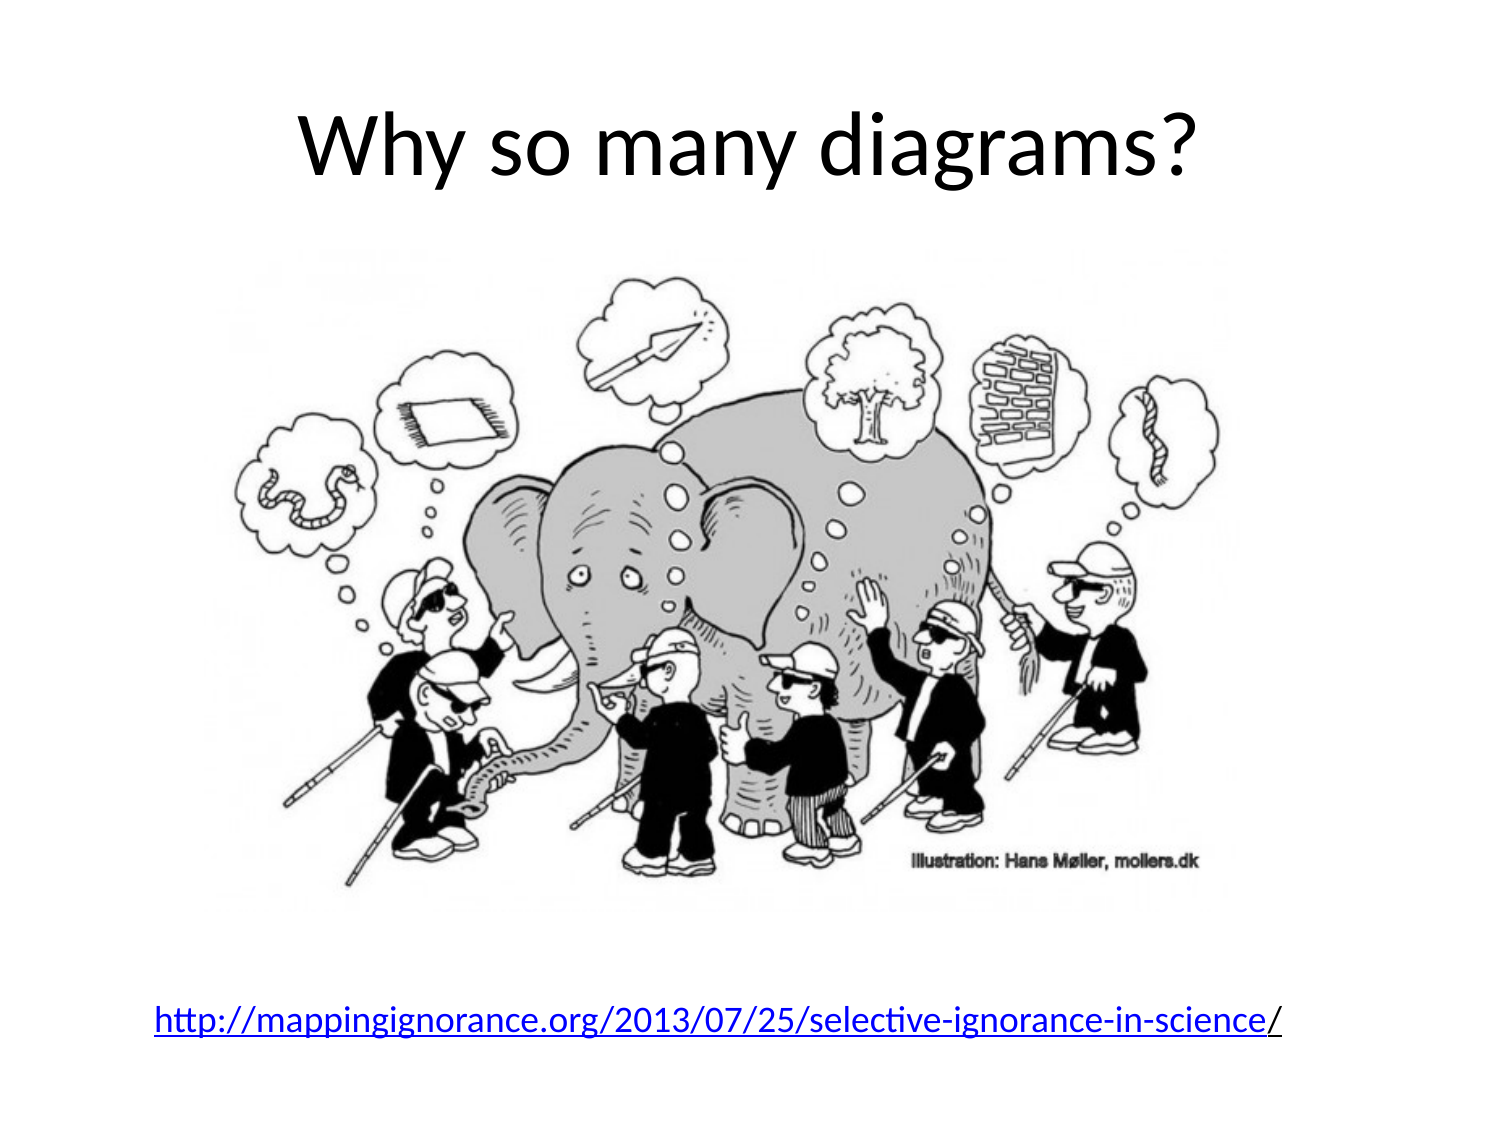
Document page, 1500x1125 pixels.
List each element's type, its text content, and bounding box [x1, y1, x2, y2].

title Why so many diagrams? [75, 45, 1425, 233]
picture [204, 249, 1241, 912]
text_box http://mappingignorance.org/2013/07/25/selective-ignorance-in-science/ [139, 987, 1306, 1048]
